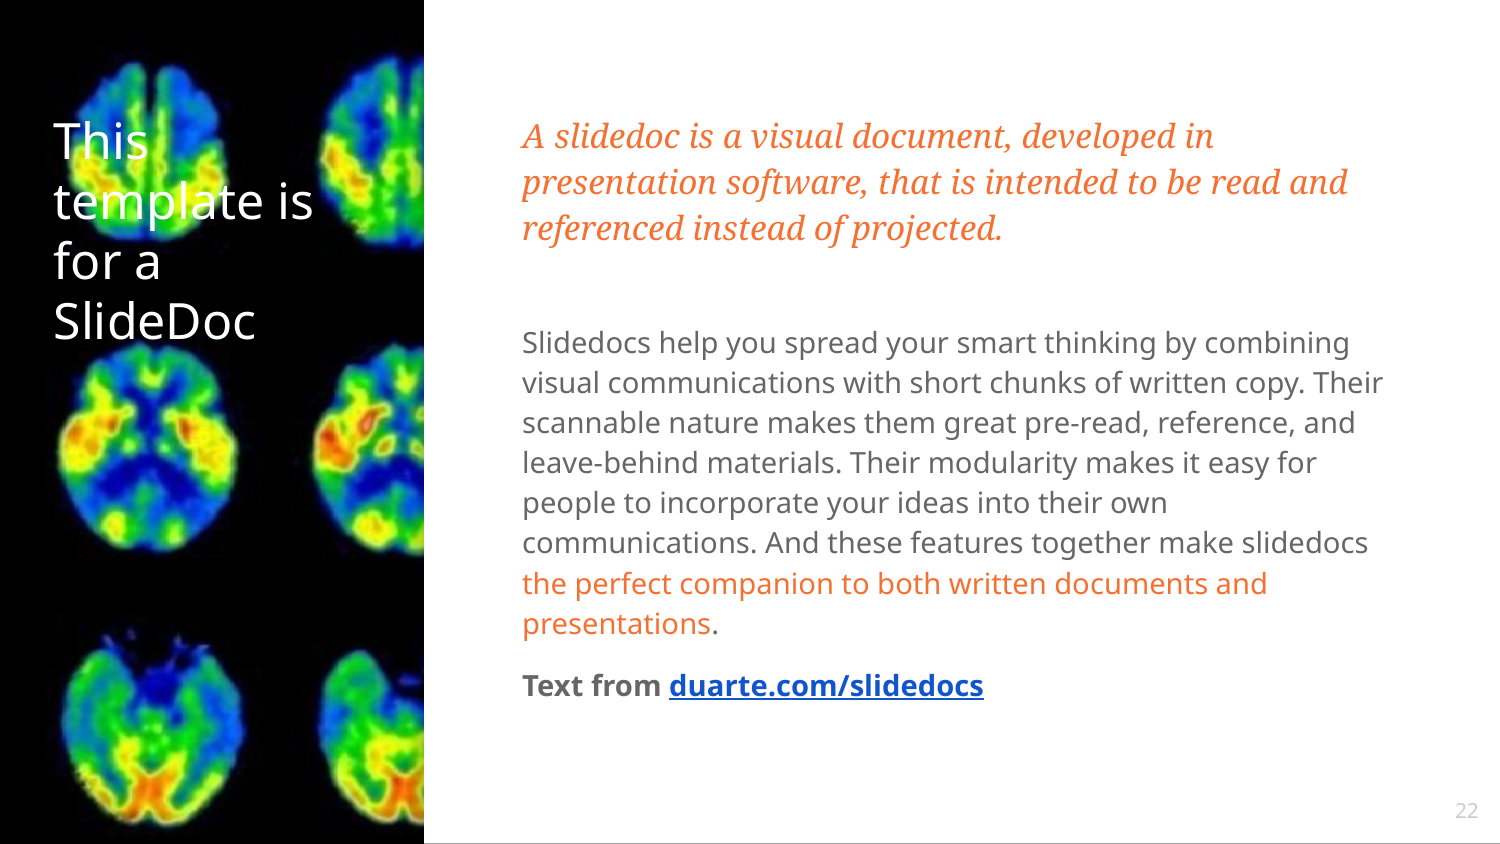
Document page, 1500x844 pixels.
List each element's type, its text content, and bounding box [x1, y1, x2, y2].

list Slidedocs help you spread your smart thinking by combining visual communications with short chunks of written copy. Their scannable nature makes them great pre-read, reference, and leave-behind materials. Their modularity makes it easy for people to incorporate your ideas into their own communications. And these features together make slidedocs the perfect companion to both written documents and presentations. Text from duarte.com/slidedocs [506, 303, 1425, 723]
title This template is for a SlideDoc [38, 94, 375, 748]
list A slidedoc is a visual document, developed in presentation software, that is intended to be read and referenced instead of projected. [506, 94, 1425, 293]
slide_number 22 [1403, 779, 1494, 844]
picture [0, 0, 424, 844]
